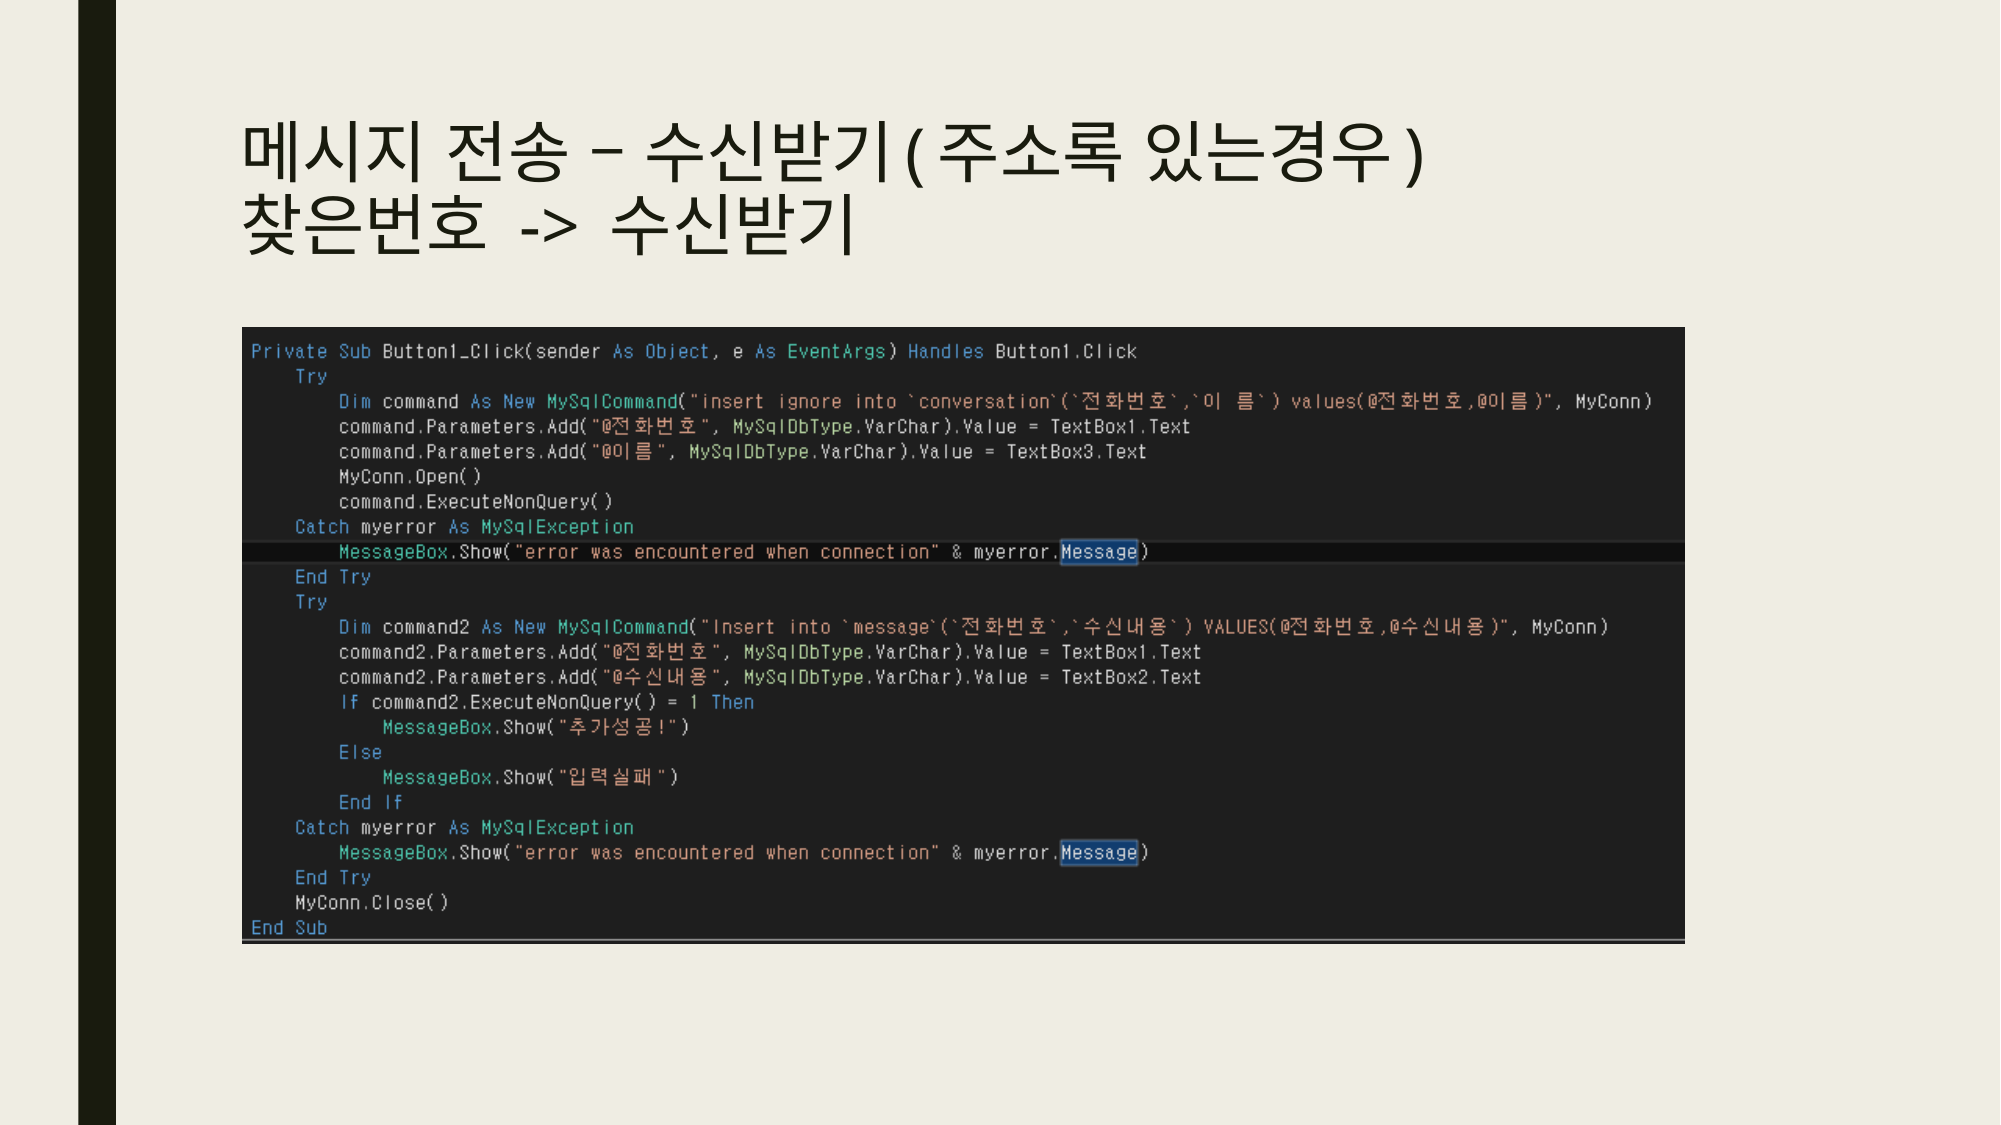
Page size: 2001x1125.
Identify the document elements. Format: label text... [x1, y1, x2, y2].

picture [242, 327, 1685, 944]
title 메시지 전송 – 수신받기(주소록 있는경우) 찾은번호 -> 수신받기 [225, 112, 1800, 357]
